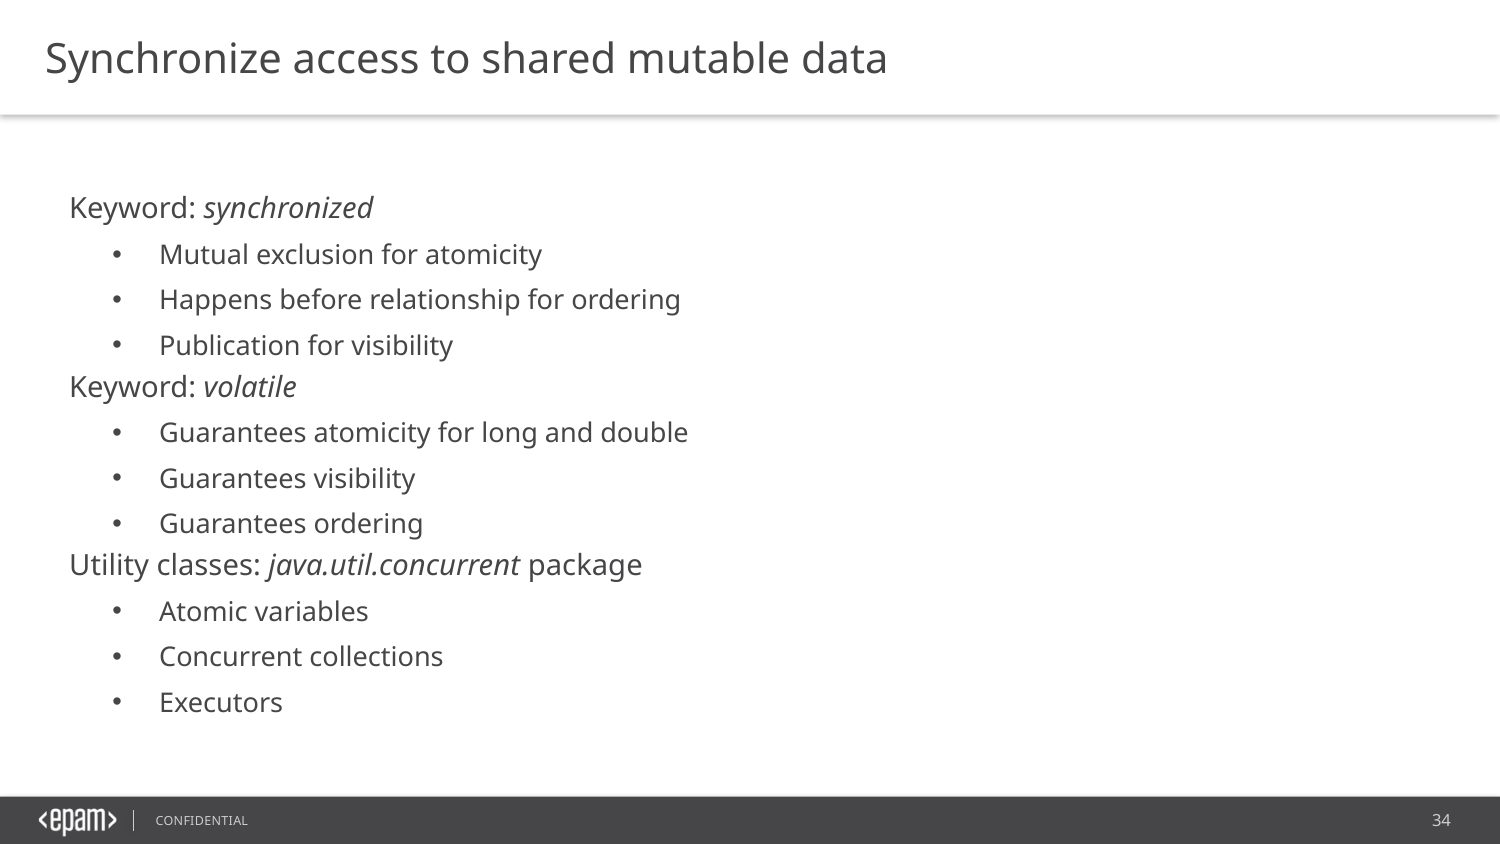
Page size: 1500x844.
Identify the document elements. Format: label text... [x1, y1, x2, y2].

list Synchronize access to shared mutable data [0, 0, 1500, 115]
list Keyword: synchronized Mutual exclusion for atomicity Happens before relationship for ordering Publication for visibility Keyword: volatile Guarantees atomicity for long and double Guarantees visibility Guarantees ordering Utility classes: java.util.concurrent package Atomic variables Concurrent collections Executors [57, 176, 1426, 732]
picture [38, 808, 117, 837]
